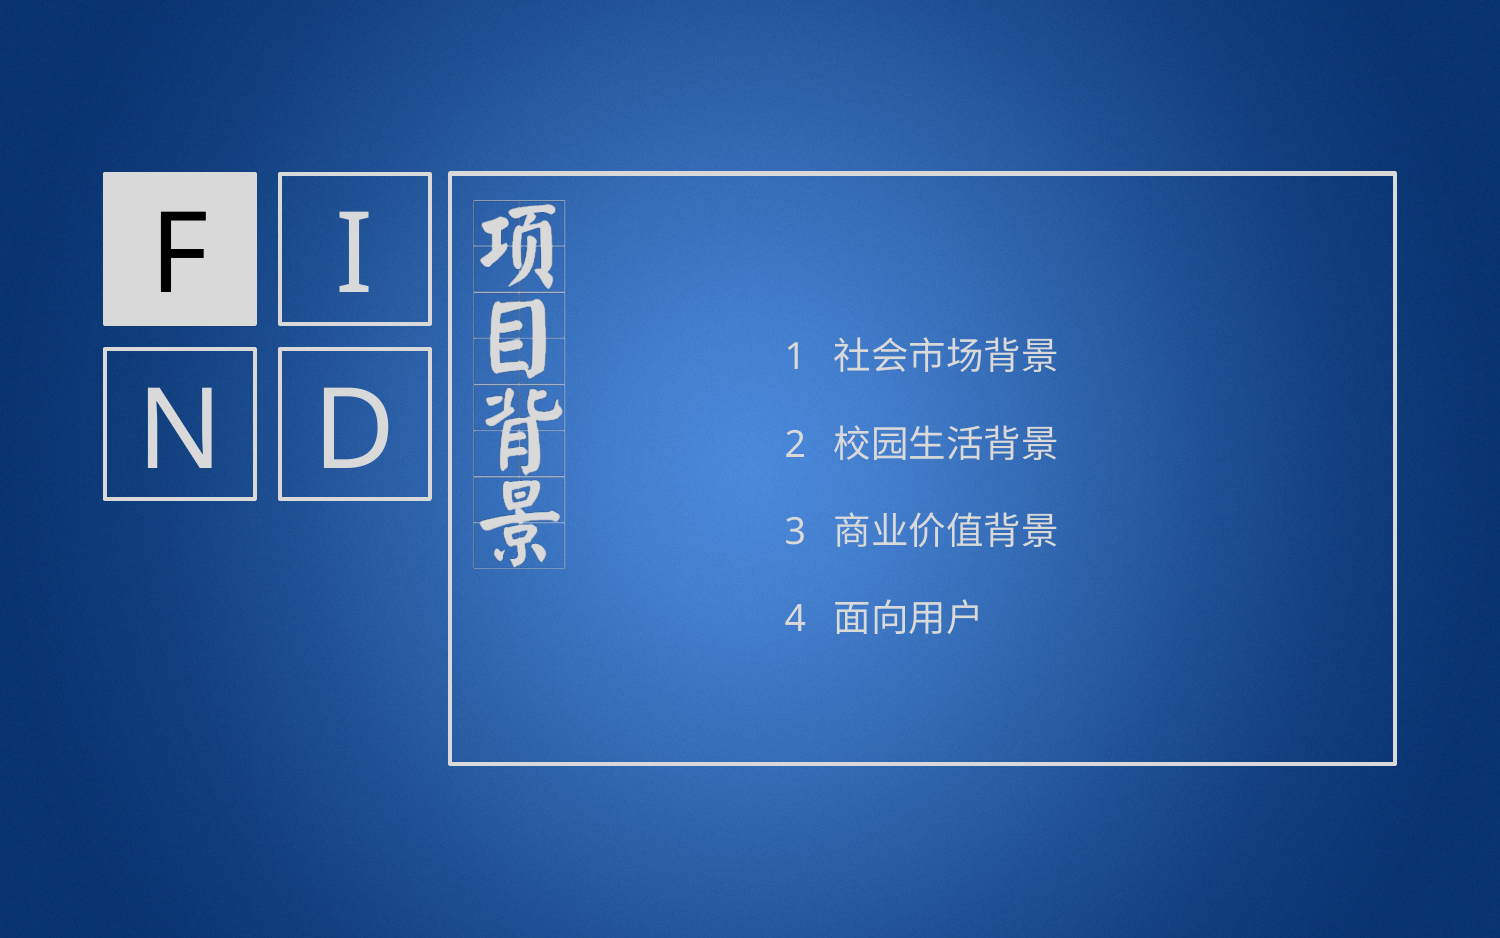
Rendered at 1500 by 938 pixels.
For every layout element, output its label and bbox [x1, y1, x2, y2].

picture [0, 0, 1500, 938]
text_box [769, 324, 1076, 648]
text_box [104, 172, 1396, 765]
